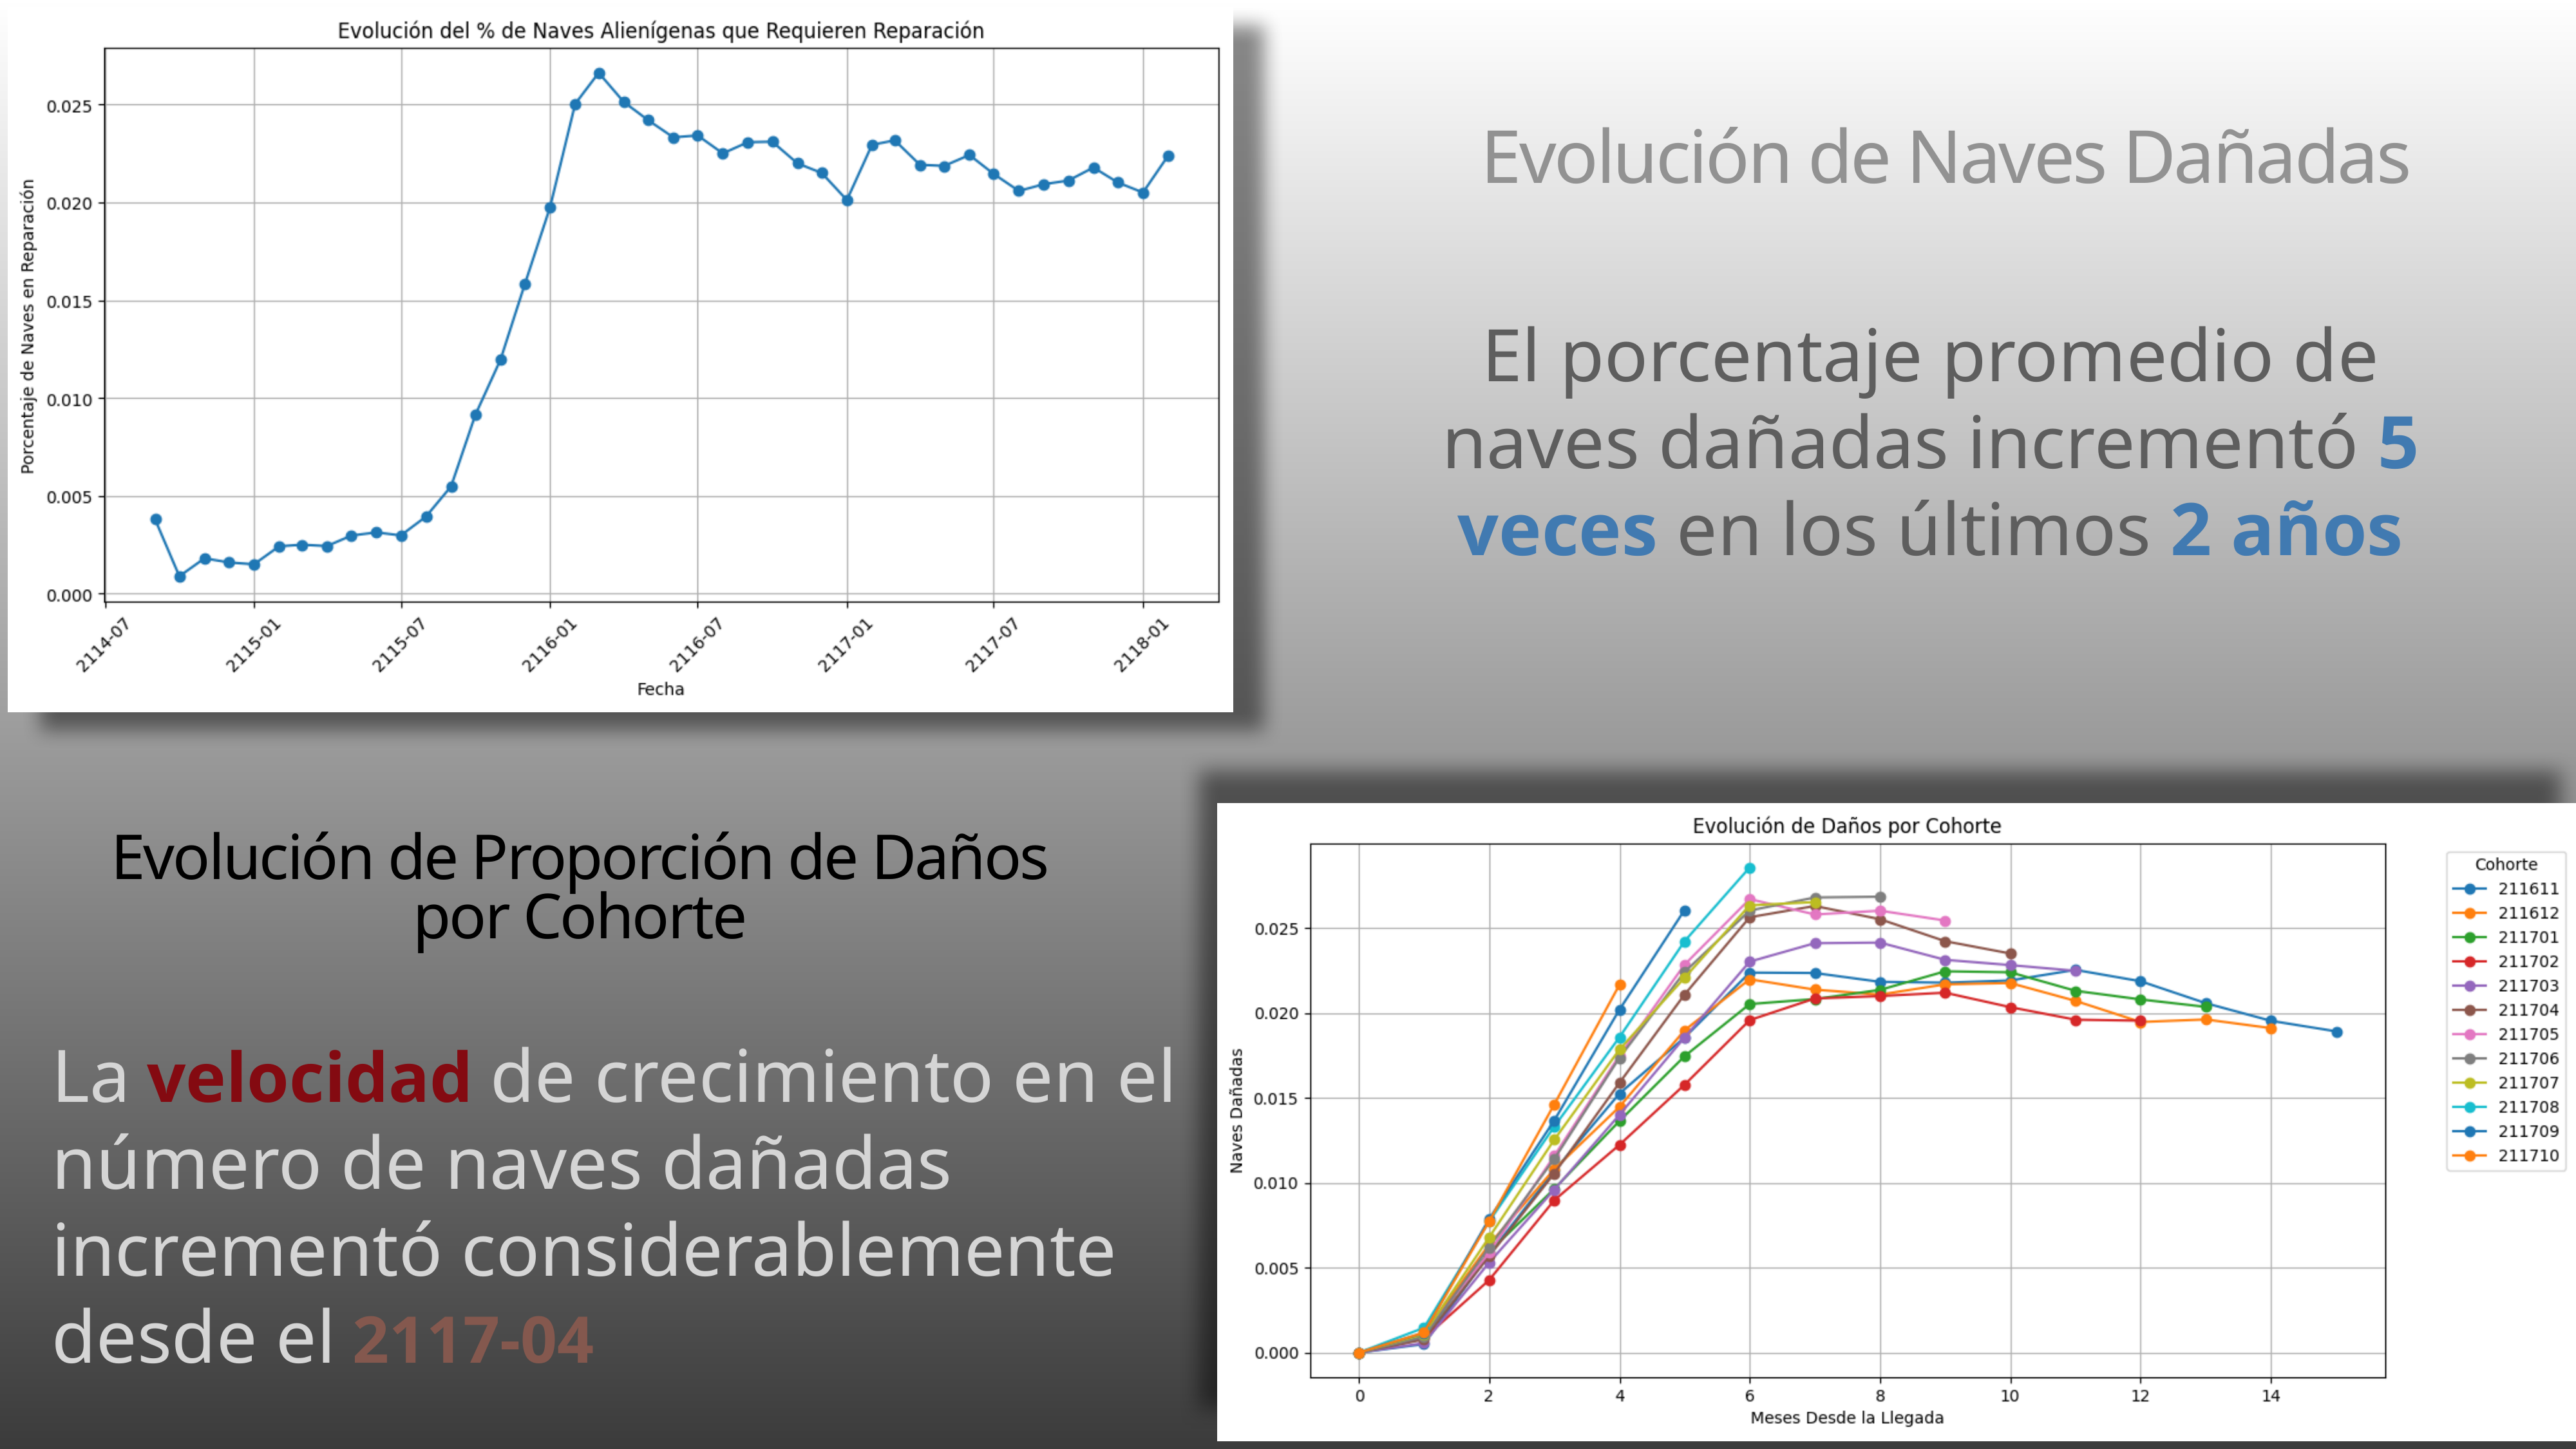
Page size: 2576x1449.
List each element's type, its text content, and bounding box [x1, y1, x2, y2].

text_box Evolución de Proporción de Daños por Cohorte [70, 798, 1090, 956]
picture [1219, 805, 2576, 1439]
list Evolución de Naves Dañadas [1420, 44, 2441, 204]
picture [10, 10, 1231, 710]
text_box La velocidad de crecimiento en el número de naves dañadas incrementó considerablemente desde el 2117-04 [46, 1024, 1195, 1383]
text_box El porcentaje promedio de naves dañadas incrementó 5 veces en los últimos 2 años [1421, 303, 2441, 575]
